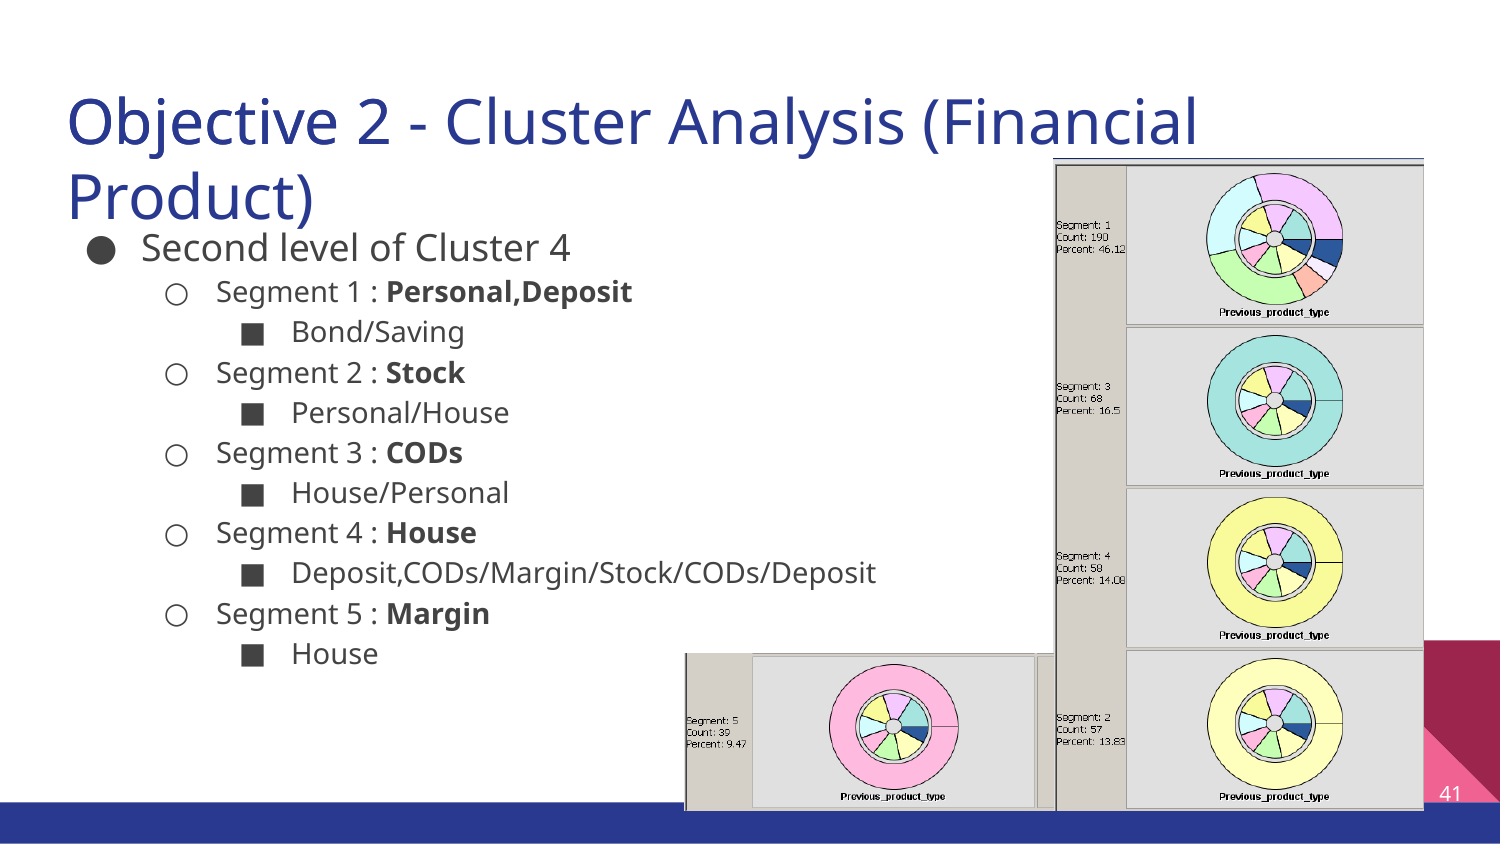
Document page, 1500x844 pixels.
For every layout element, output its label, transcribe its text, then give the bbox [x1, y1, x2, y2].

slide_number 41 [1387, 762, 1478, 828]
picture [684, 158, 1424, 812]
list Second level of Cluster 4 Segment 1 : Personal,Deposit Bond/Saving Segment 2 : Stock Personal/House Segment 3 : CODs House/Personal Segment 4 : House Deposit,CODs/Margin/Stock/CODs/Deposit Segment 5 : Margin House [51, 201, 946, 750]
title Objective 2 - Cluster Analysis (Financial Product) [51, 67, 1449, 167]
